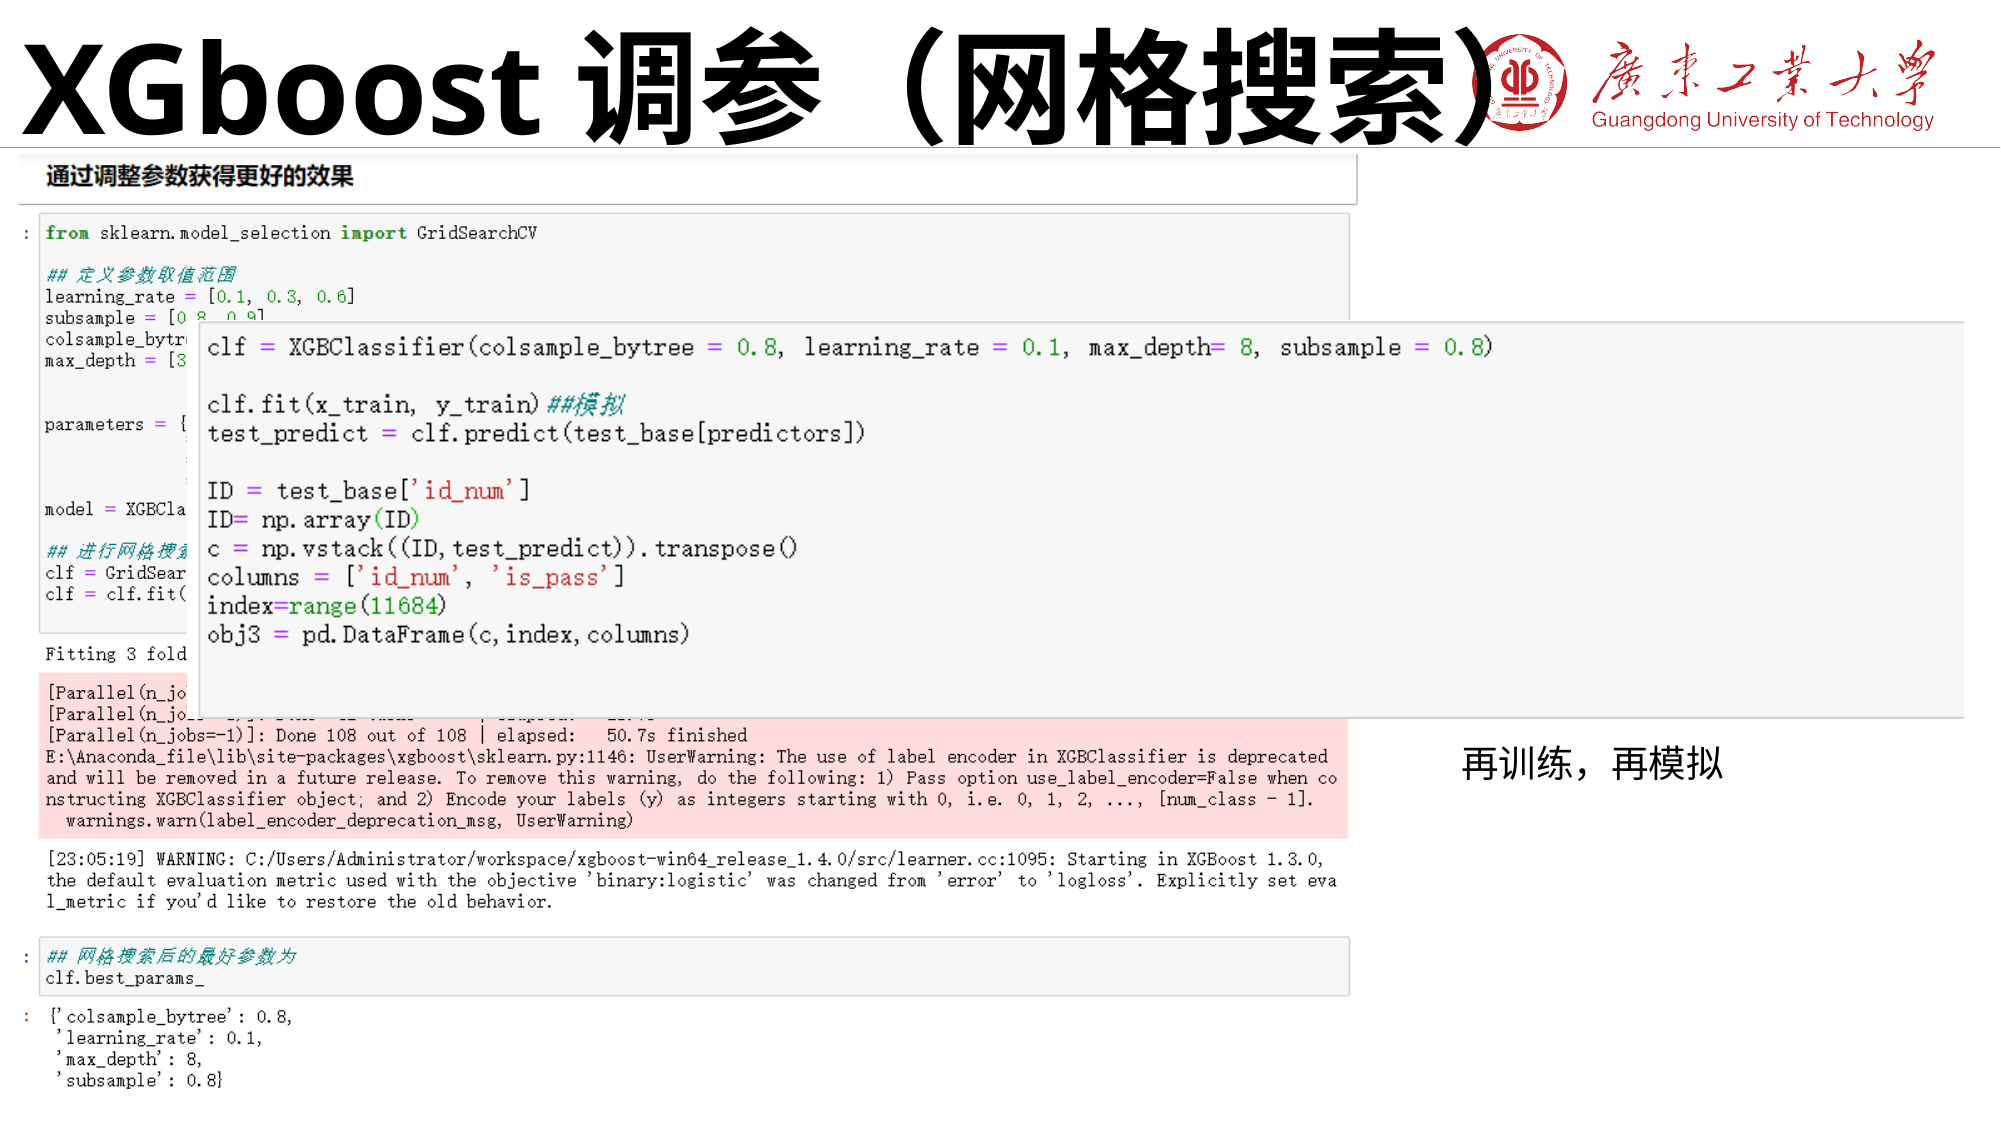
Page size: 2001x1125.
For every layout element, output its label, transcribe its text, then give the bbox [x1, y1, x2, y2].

text_box XGboost调参（网格搜索） [7, 1, 1752, 167]
picture [1752, 34, 1935, 131]
text_box 再训练，再模拟 [1446, 732, 1886, 793]
picture [19, 153, 1964, 1114]
